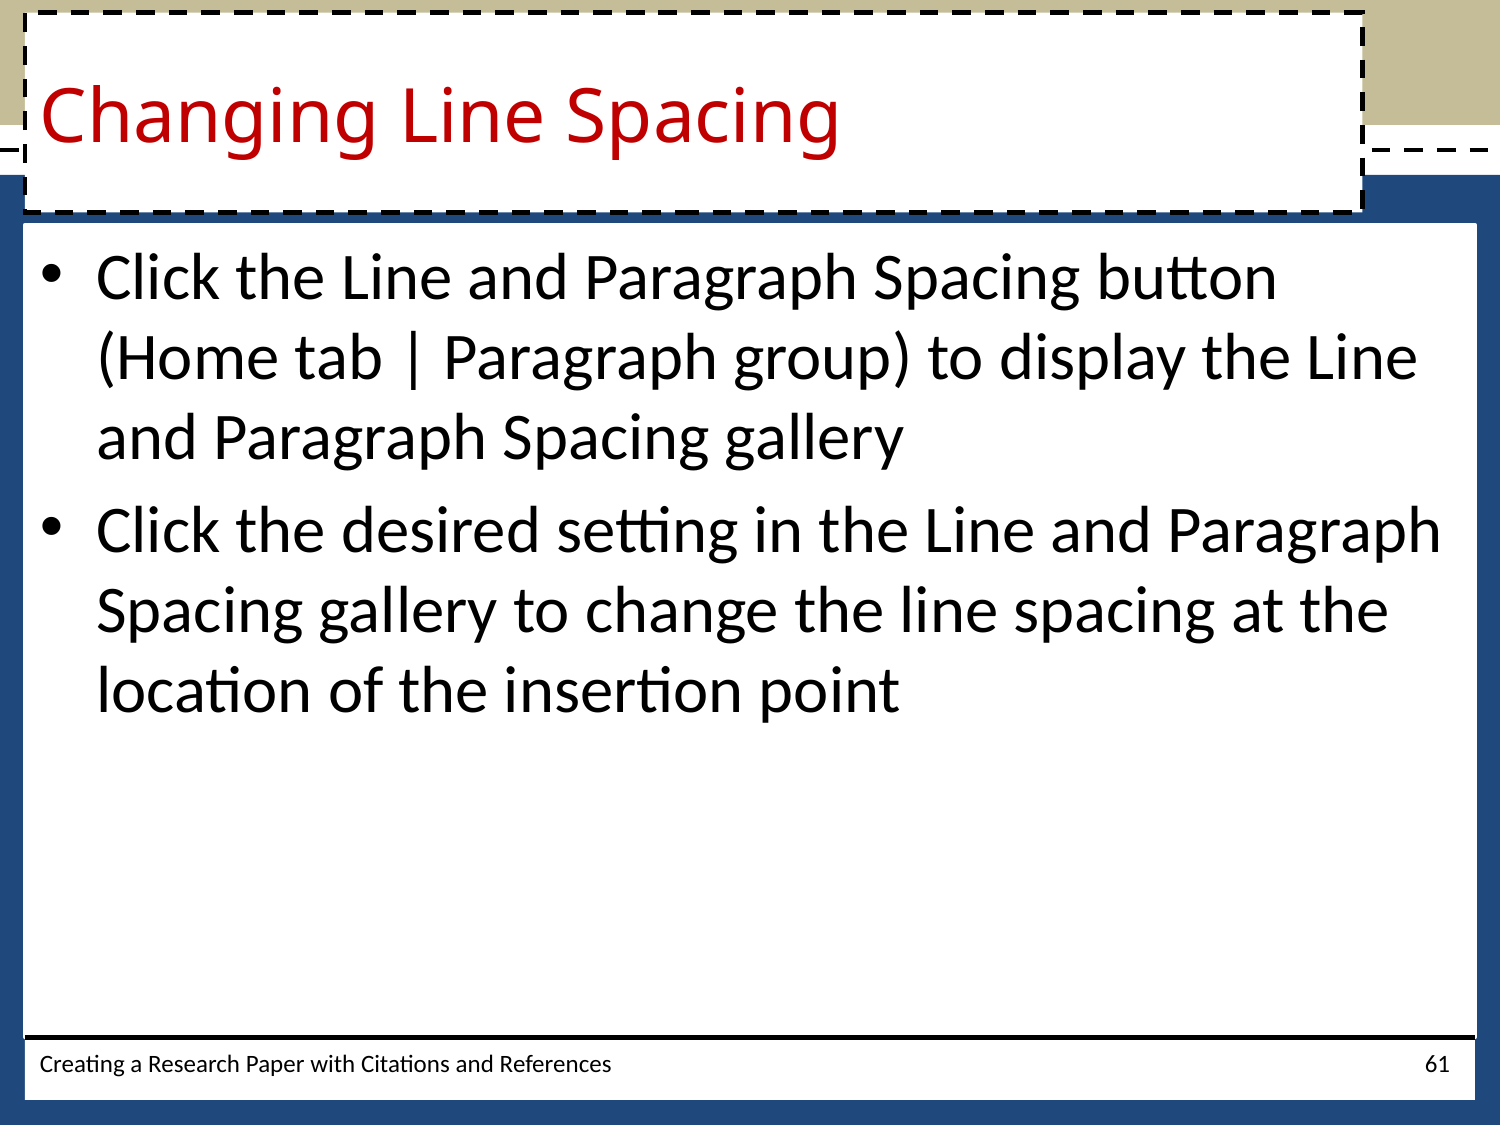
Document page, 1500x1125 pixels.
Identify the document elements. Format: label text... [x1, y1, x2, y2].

footer Creating a Research Paper with Citations and References [24, 1040, 1400, 1100]
title Changing Line Spacing [23, 10, 1365, 215]
slide_number 61 [1400, 1040, 1475, 1100]
list Click the Line and Paragraph Spacing button (Home tab | Paragraph group) to display the Line and Paragraph Spacing gallery Click the desired setting in the Line and Paragraph Spacing gallery to change the line spacing at the location of the insertion point [24, 224, 1476, 1024]
